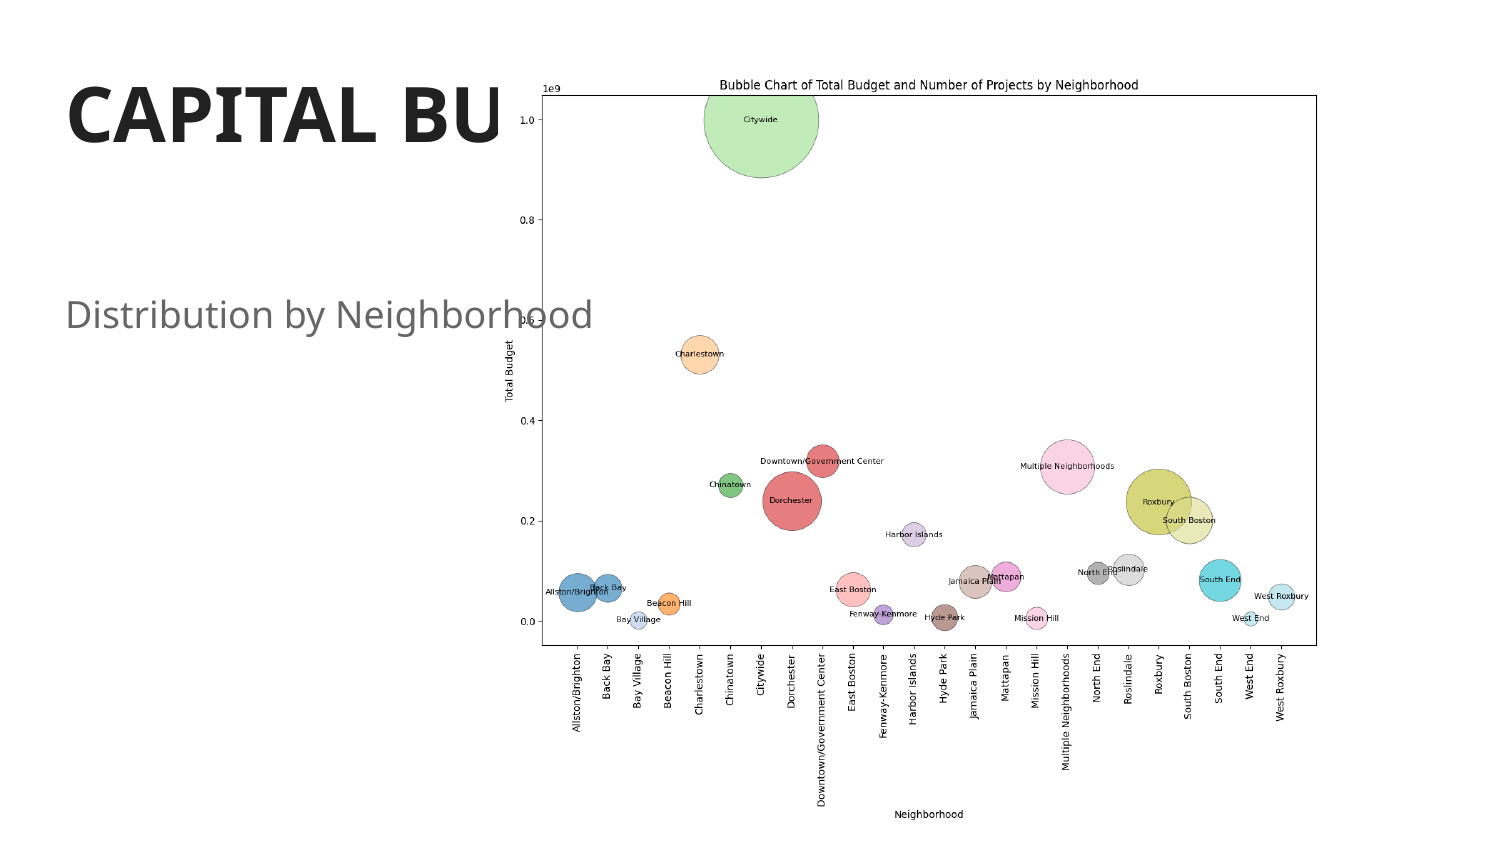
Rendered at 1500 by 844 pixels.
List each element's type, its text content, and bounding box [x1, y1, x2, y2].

picture [498, 72, 1323, 827]
title CAPITAL BUDGET [50, 50, 1451, 174]
text_box Distribution by Neighborhood [49, 275, 493, 351]
